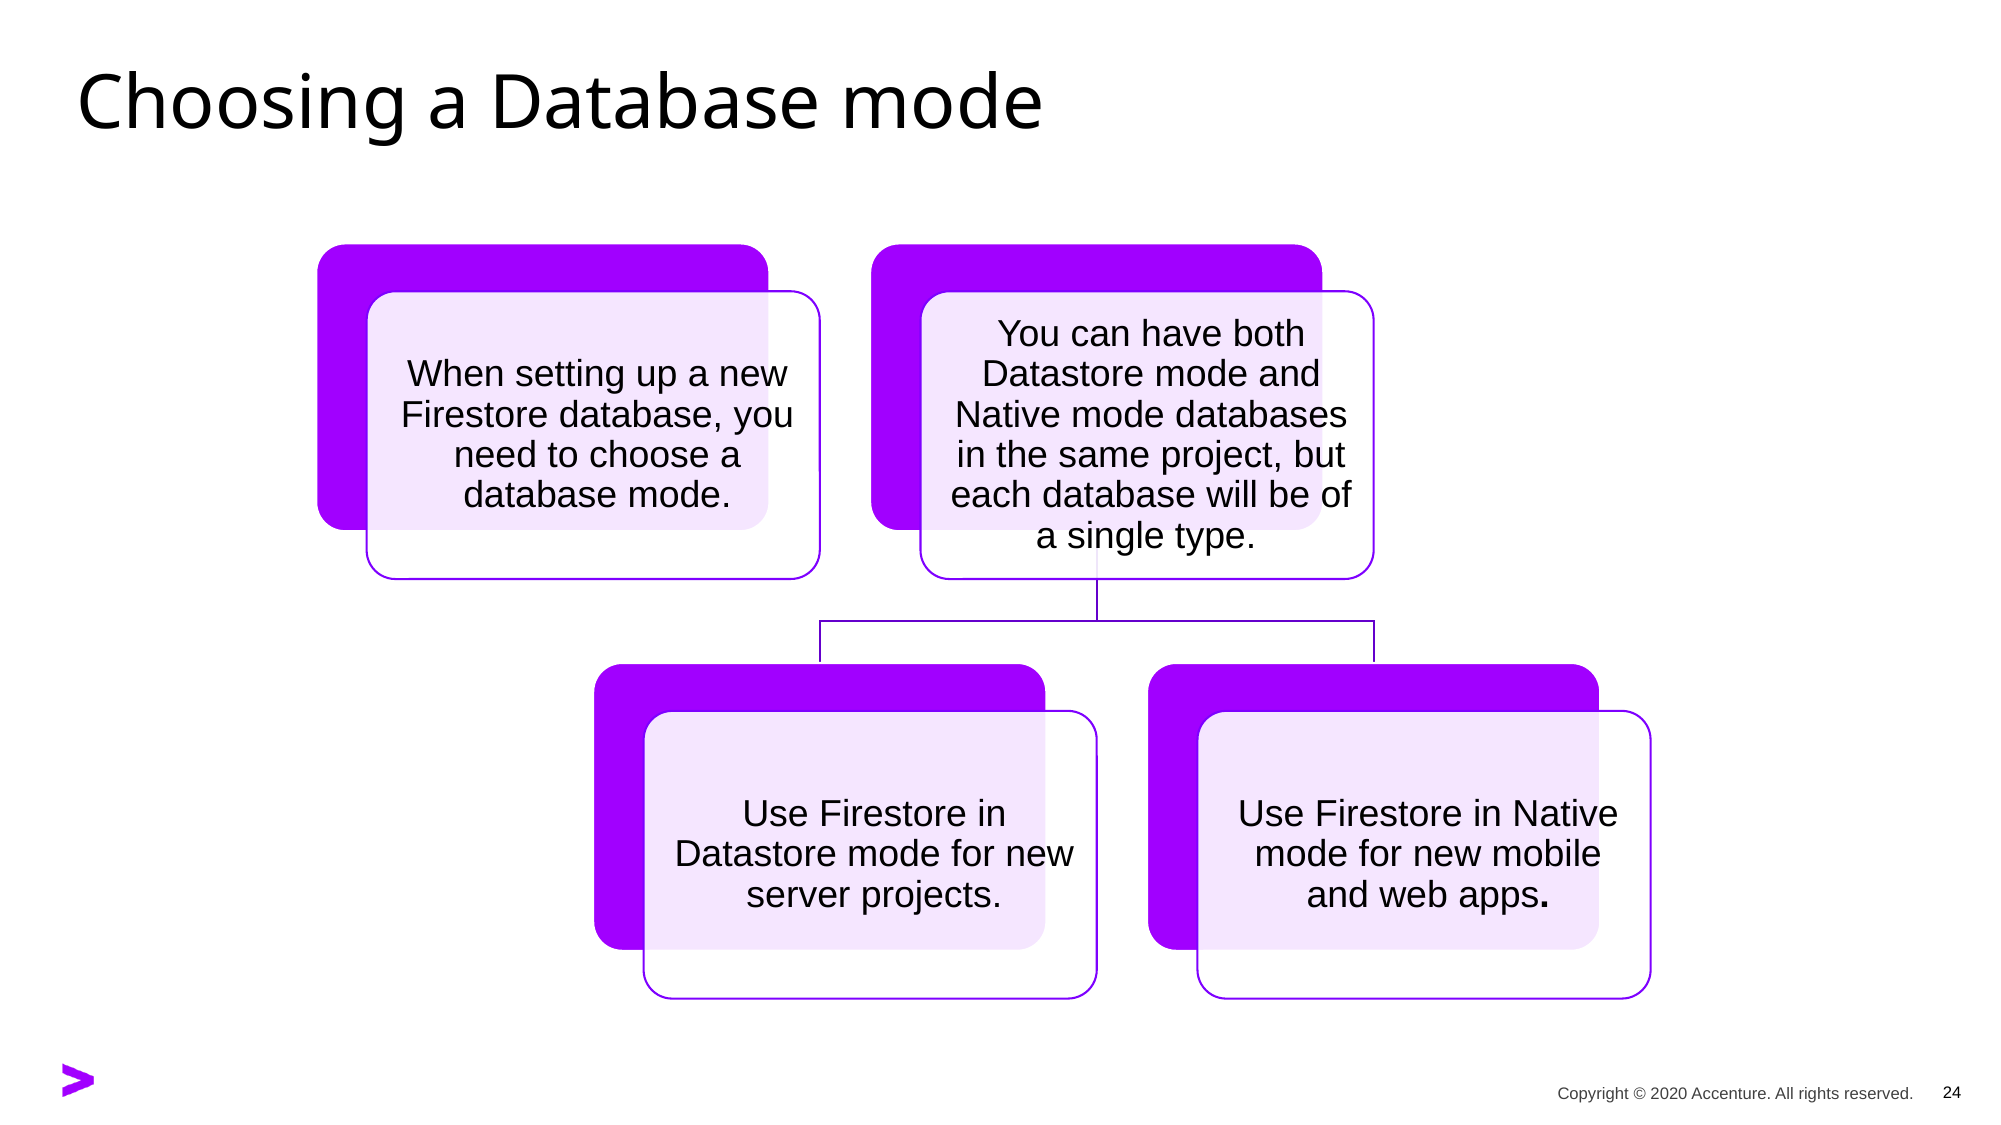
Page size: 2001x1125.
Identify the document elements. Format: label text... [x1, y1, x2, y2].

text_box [45, 243, 1921, 999]
slide_number 24 [1921, 1075, 1984, 1110]
title Choosing a Database mode [62, 62, 1938, 150]
picture [62, 1063, 94, 1097]
